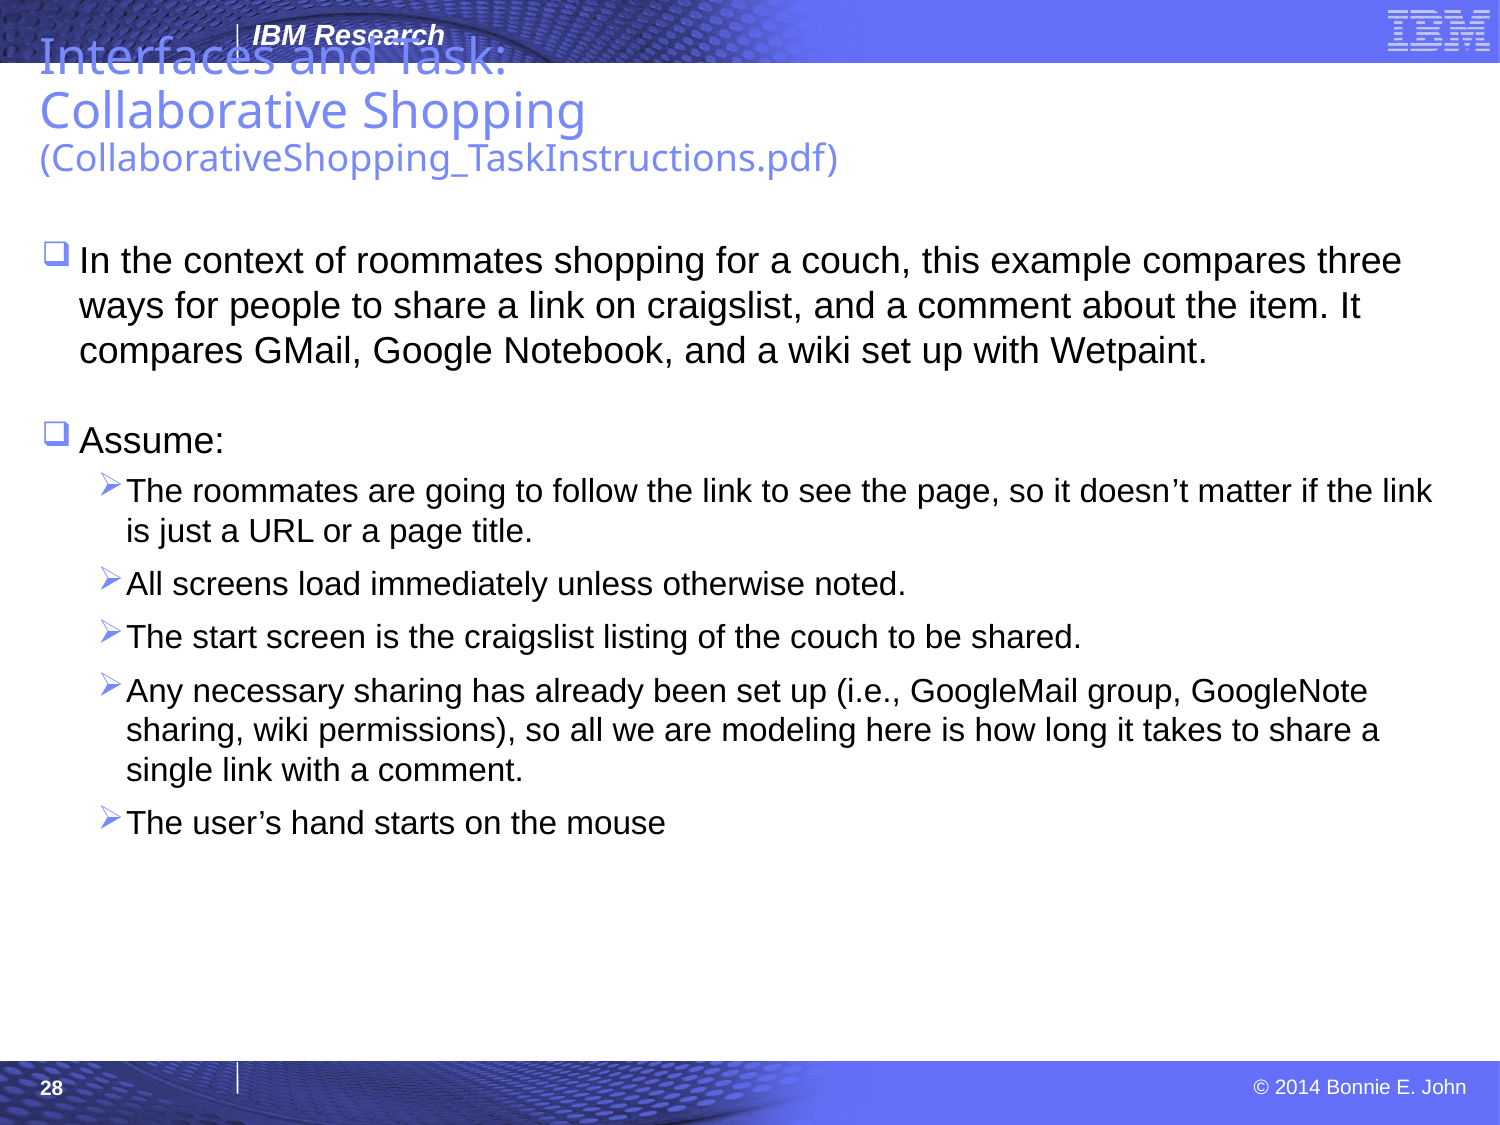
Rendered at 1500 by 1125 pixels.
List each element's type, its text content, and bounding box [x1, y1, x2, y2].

picture [0, 0, 1500, 63]
slide_number 28 [25, 1066, 191, 1120]
picture [0, 1061, 1500, 1125]
title Interfaces and Task: Collaborative Shopping (CollaborativeShopping_TaskInstructions.pdf) [24, 116, 1378, 188]
list In the context of roommates shopping for a couch, this example compares three ways for people to share a link on craigslist, and a comment about the item. It compares GMail, Google Notebook, and a wiki set up with Wetpaint. Assume: The roommates are going to follow the link to see the page, so it doesn’t matter if the link is just a URL or a page title. All screens load immediately unless otherwise noted. The start screen is the craigslist listing of the couch to be shared. Any necessary sharing has already been set up (i.e., GoogleMail group, GoogleNote sharing, wiki permissions), so all we are modeling here is how long it takes to share a single link with a comment. The user’s hand starts on the mouse [26, 228, 1471, 1017]
